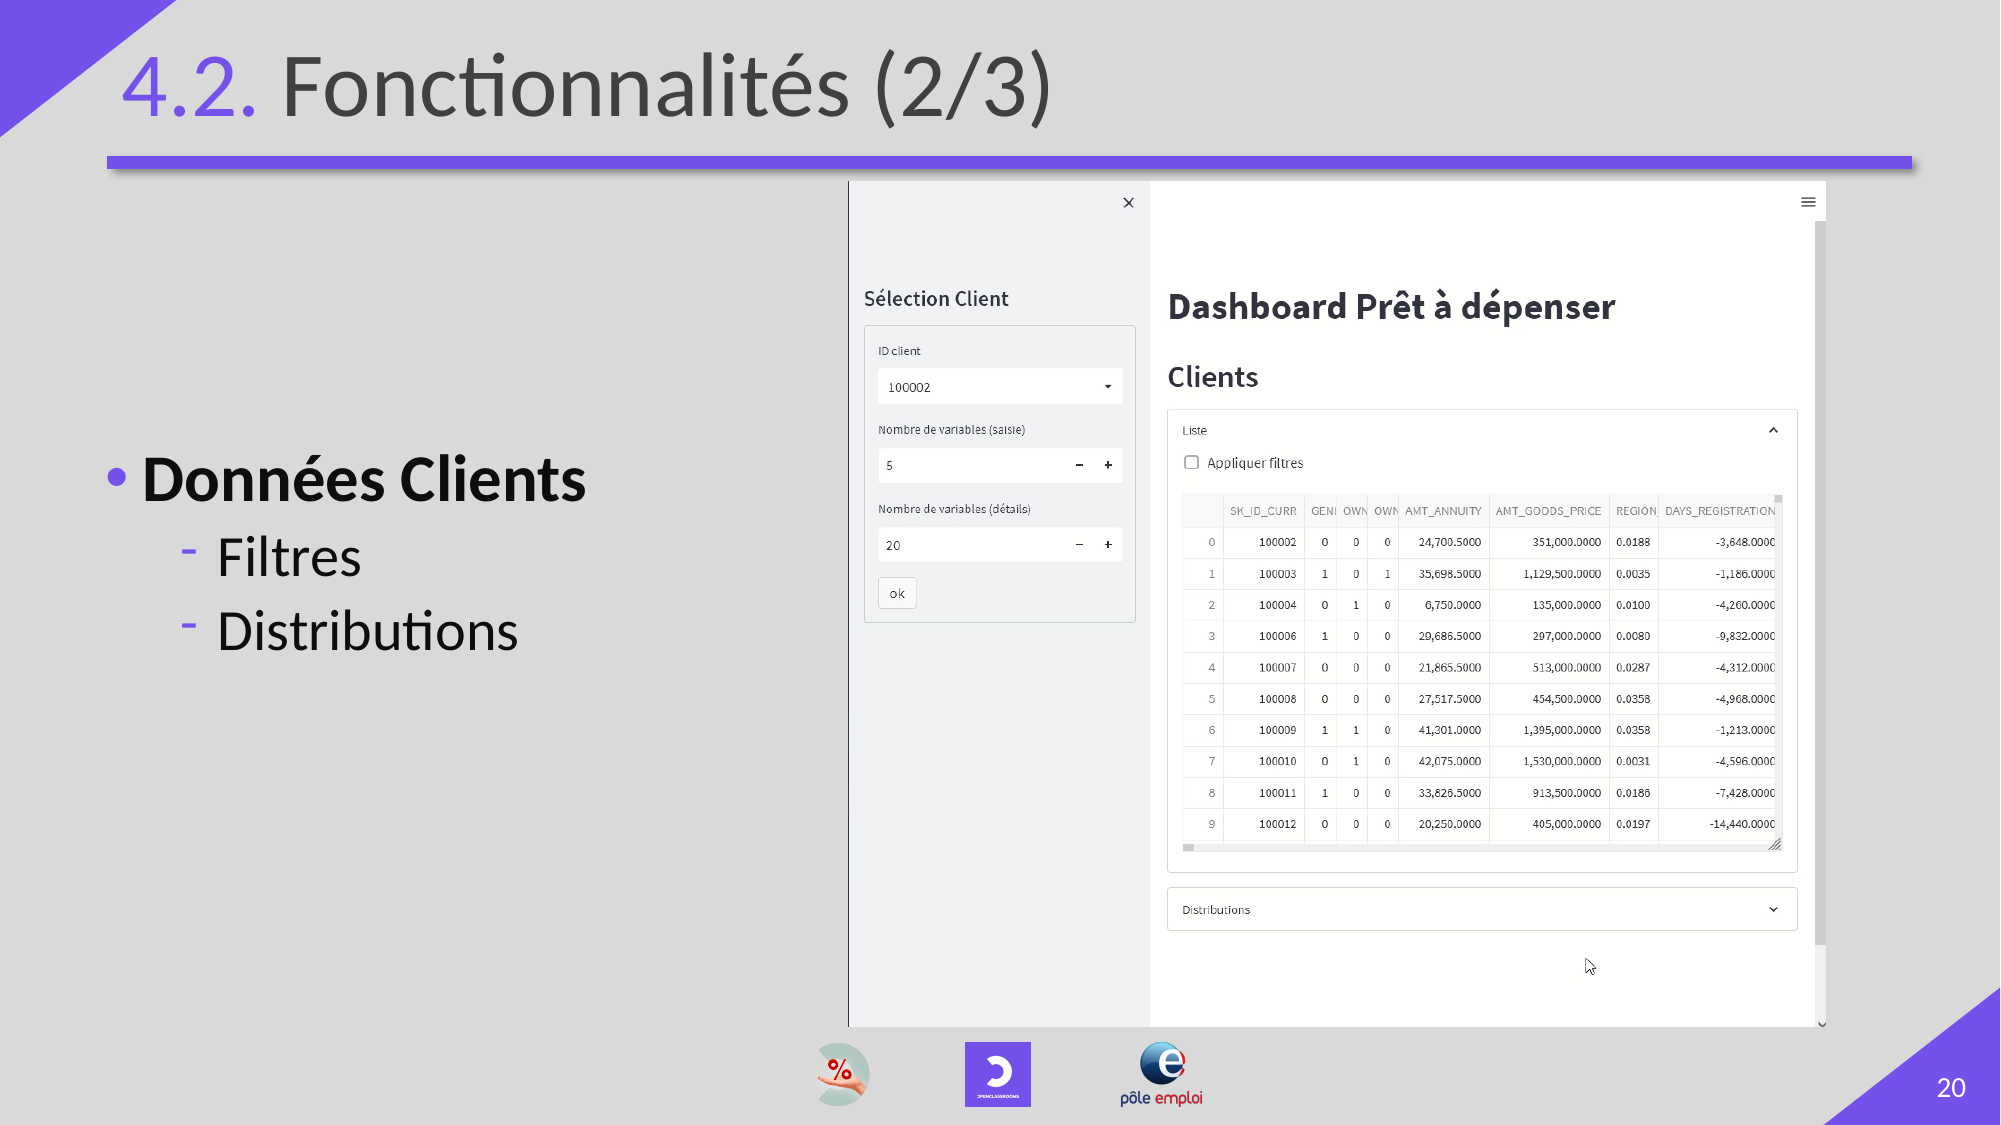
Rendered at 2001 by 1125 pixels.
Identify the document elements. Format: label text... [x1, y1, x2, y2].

text_box Données Clients Filtres Distributions [90, 436, 734, 778]
picture [798, 1043, 875, 1106]
picture [965, 1042, 1031, 1107]
picture [1121, 1042, 1202, 1107]
title 4.2. Fonctionnalités (2/3) [106, 0, 1912, 196]
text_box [847, 180, 1826, 1028]
slide_number 20 [1911, 1056, 1992, 1117]
